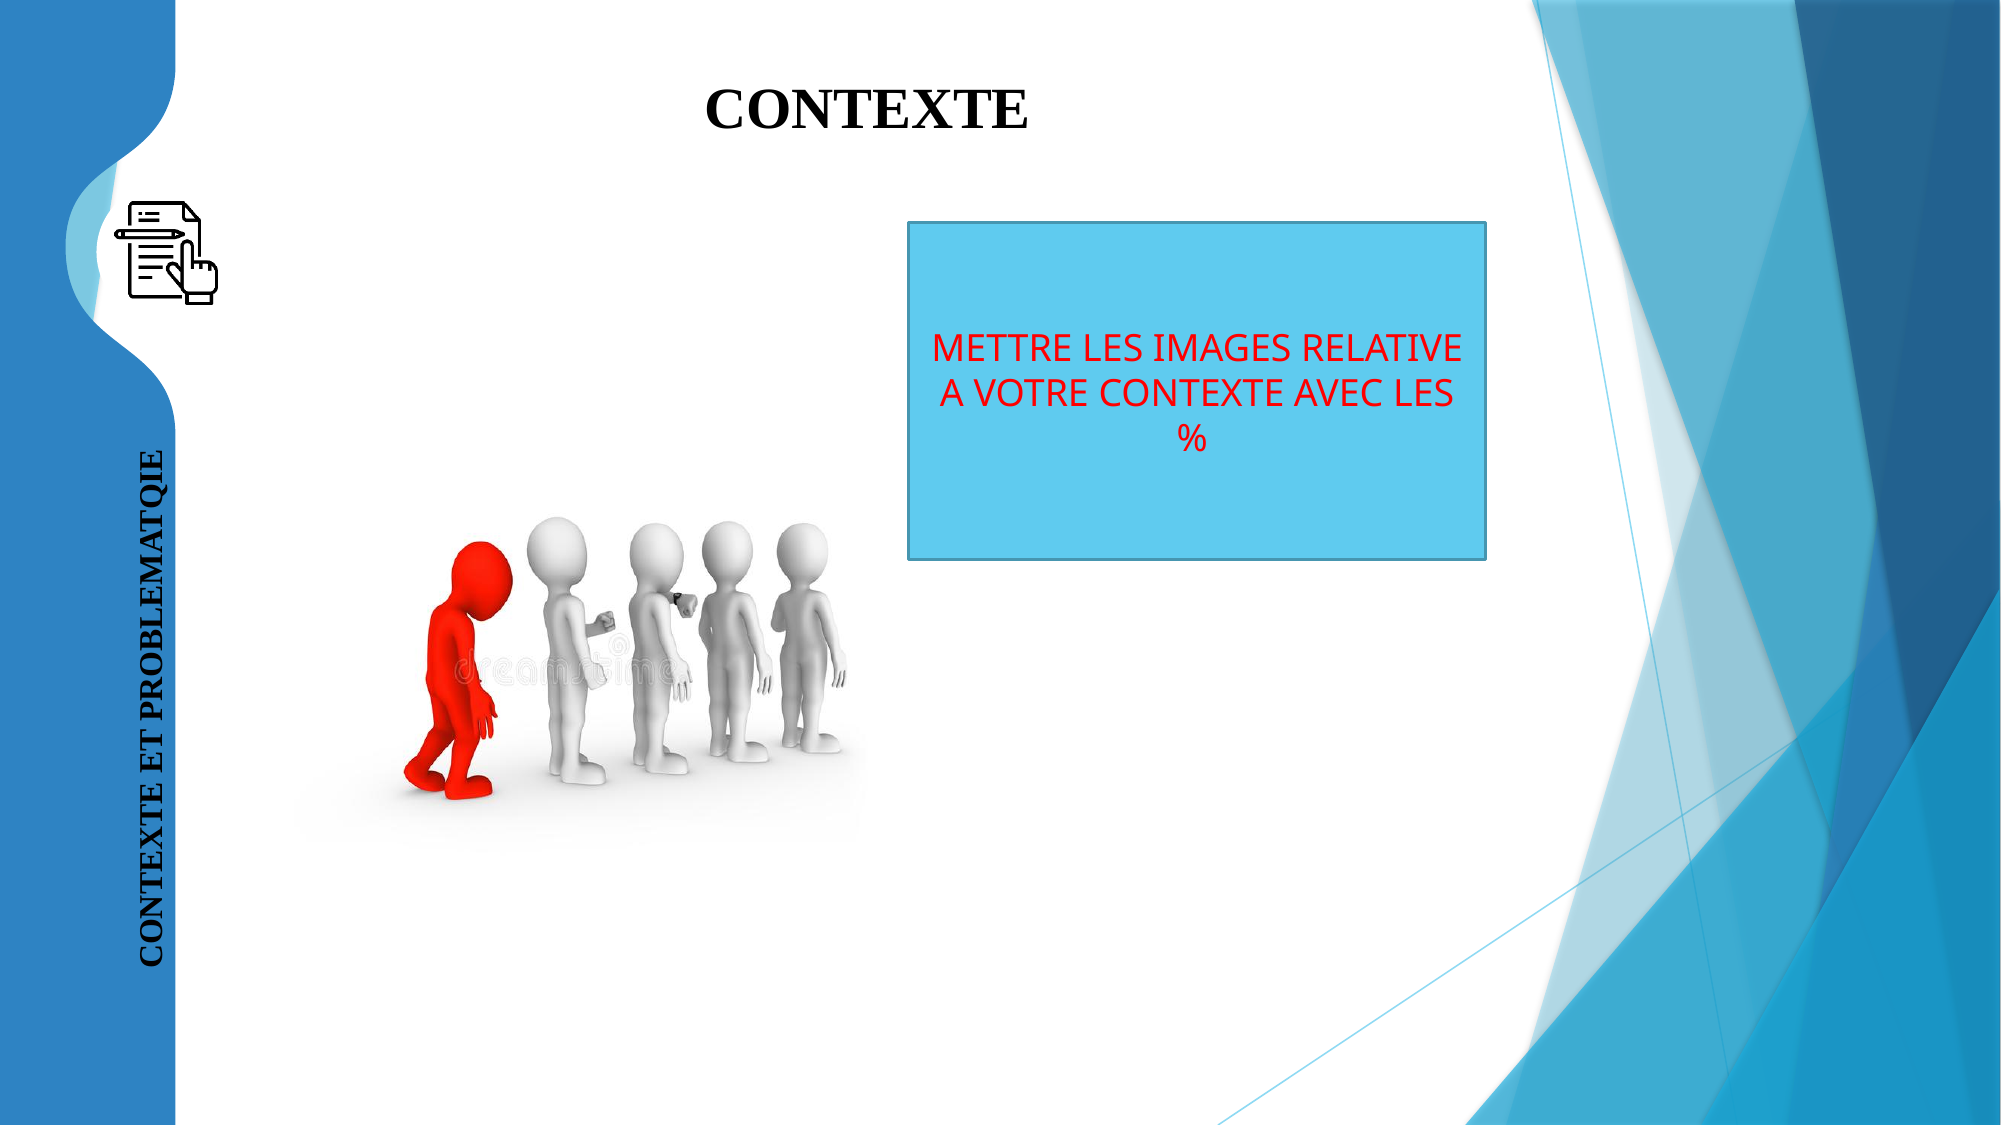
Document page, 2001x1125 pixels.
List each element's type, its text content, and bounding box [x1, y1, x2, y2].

text_box [0, 0, 177, 1125]
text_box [97, 183, 235, 321]
picture [269, 447, 874, 878]
text_box METTRE LES IMAGES RELATIVE A VOTRE CONTEXTE AVEC LES % [907, 221, 1487, 561]
text_box CONTEXTE [689, 62, 1057, 148]
text_box CONTEXTE ET PROBLEMATQIE [121, 330, 176, 984]
